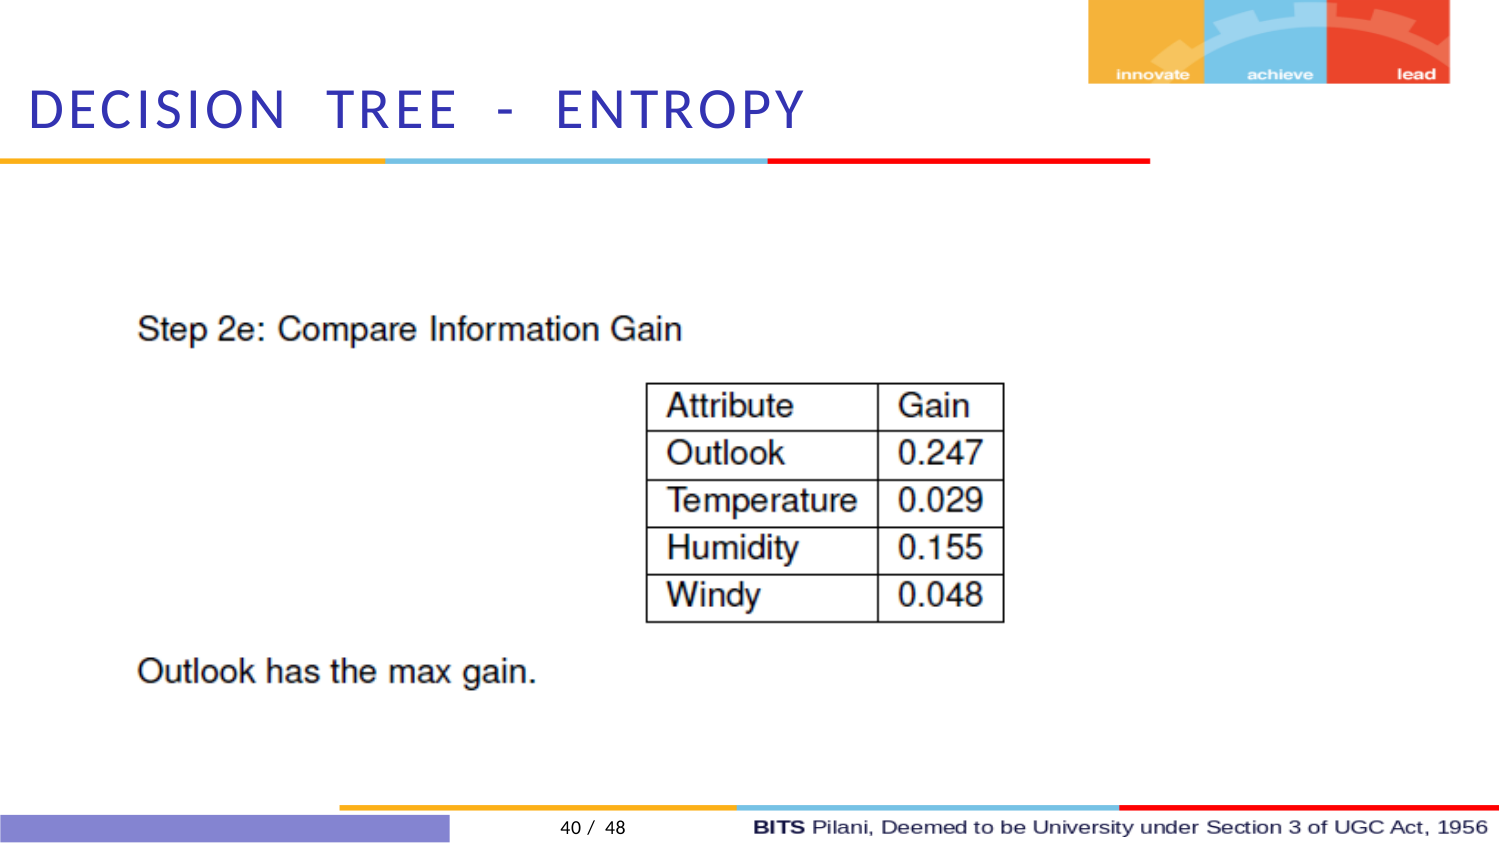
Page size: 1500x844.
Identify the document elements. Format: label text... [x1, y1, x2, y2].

slide_number 40 / 48 [550, 815, 644, 844]
text_box [0, 814, 450, 843]
title Decision Tree - ENTROPY [25, 65, 1014, 211]
picture [0, 0, 1499, 837]
